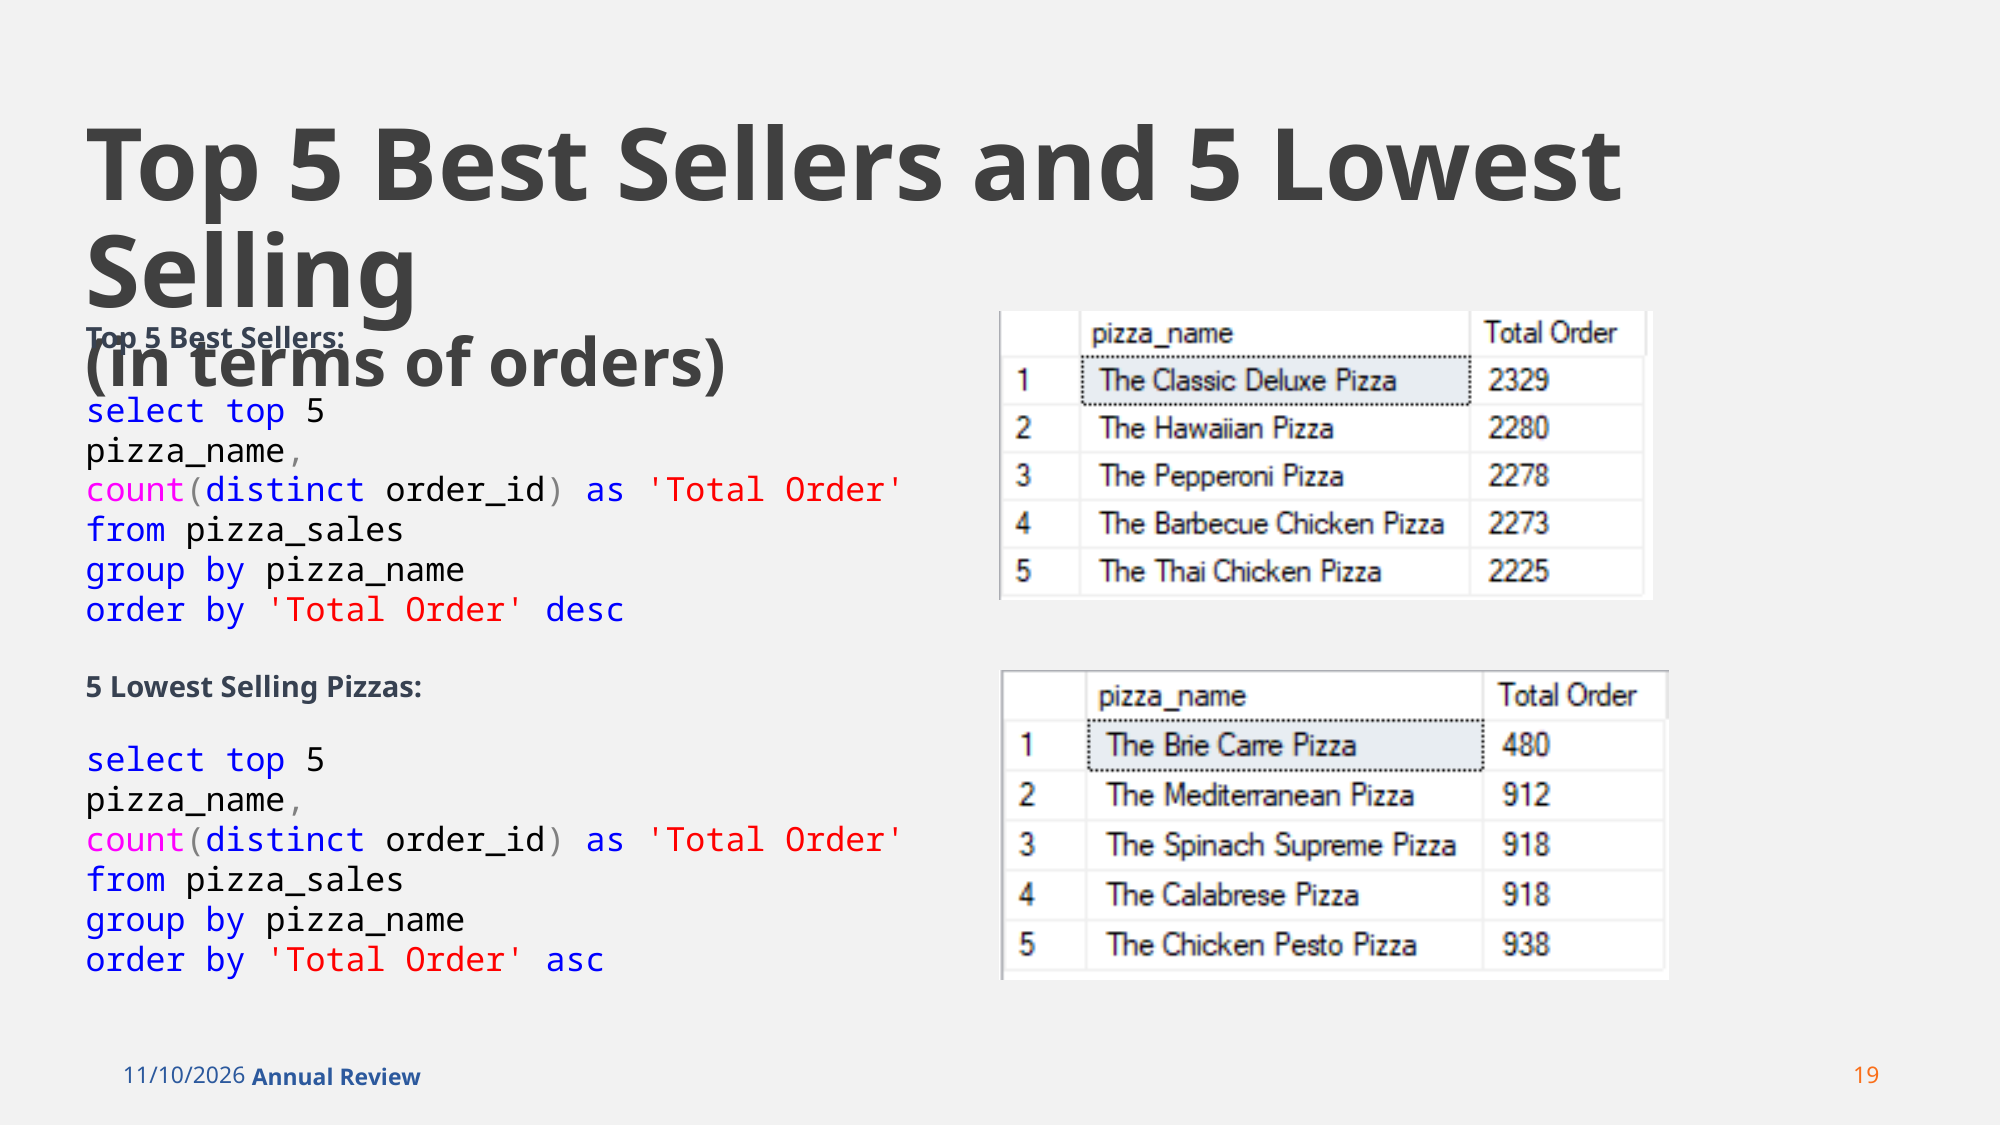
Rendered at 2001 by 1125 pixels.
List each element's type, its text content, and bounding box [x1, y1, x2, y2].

text_box Top 5 Best Sellers: select top 5 pizza_name, count(distinct order_id) as 'Total Order' from pizza_sales group by pizza_name order by 'Total Order' desc 5 Lowest Selling Pizzas: select top 5 pizza_name, count(distinct order_id) as 'Total Order' from pizza_sales group by pizza_name order by 'Total Order' asc [70, 311, 1847, 1110]
picture [999, 311, 1653, 600]
title Top 5 Best Sellers and 5 Lowest Selling (in terms of orders) [70, 106, 1932, 222]
picture [999, 670, 1669, 980]
